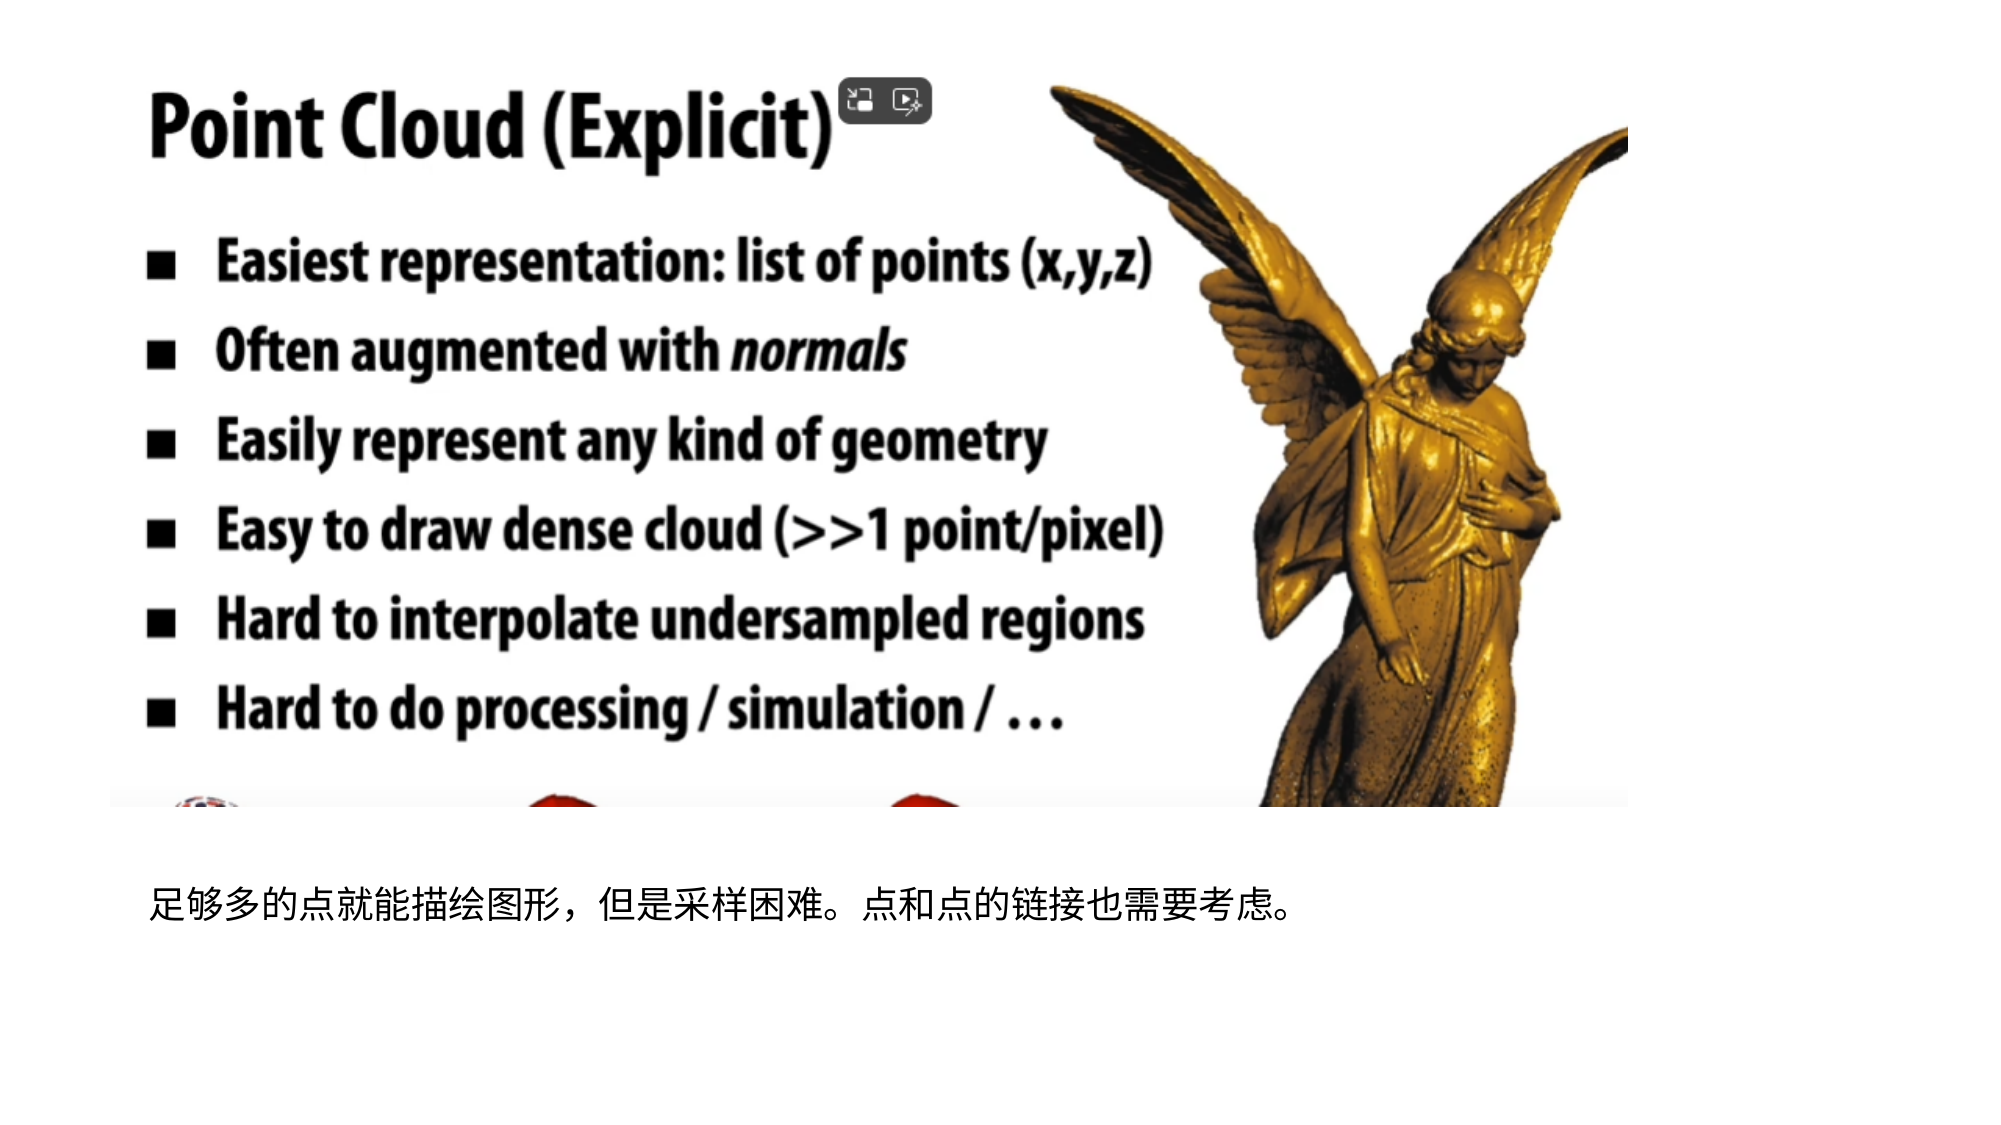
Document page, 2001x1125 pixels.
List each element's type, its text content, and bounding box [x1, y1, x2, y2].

text_box 足够多的点就能描绘图形，但是采样困难。点和点的链接也需要考虑。 [133, 873, 1739, 934]
picture [110, 65, 1628, 807]
